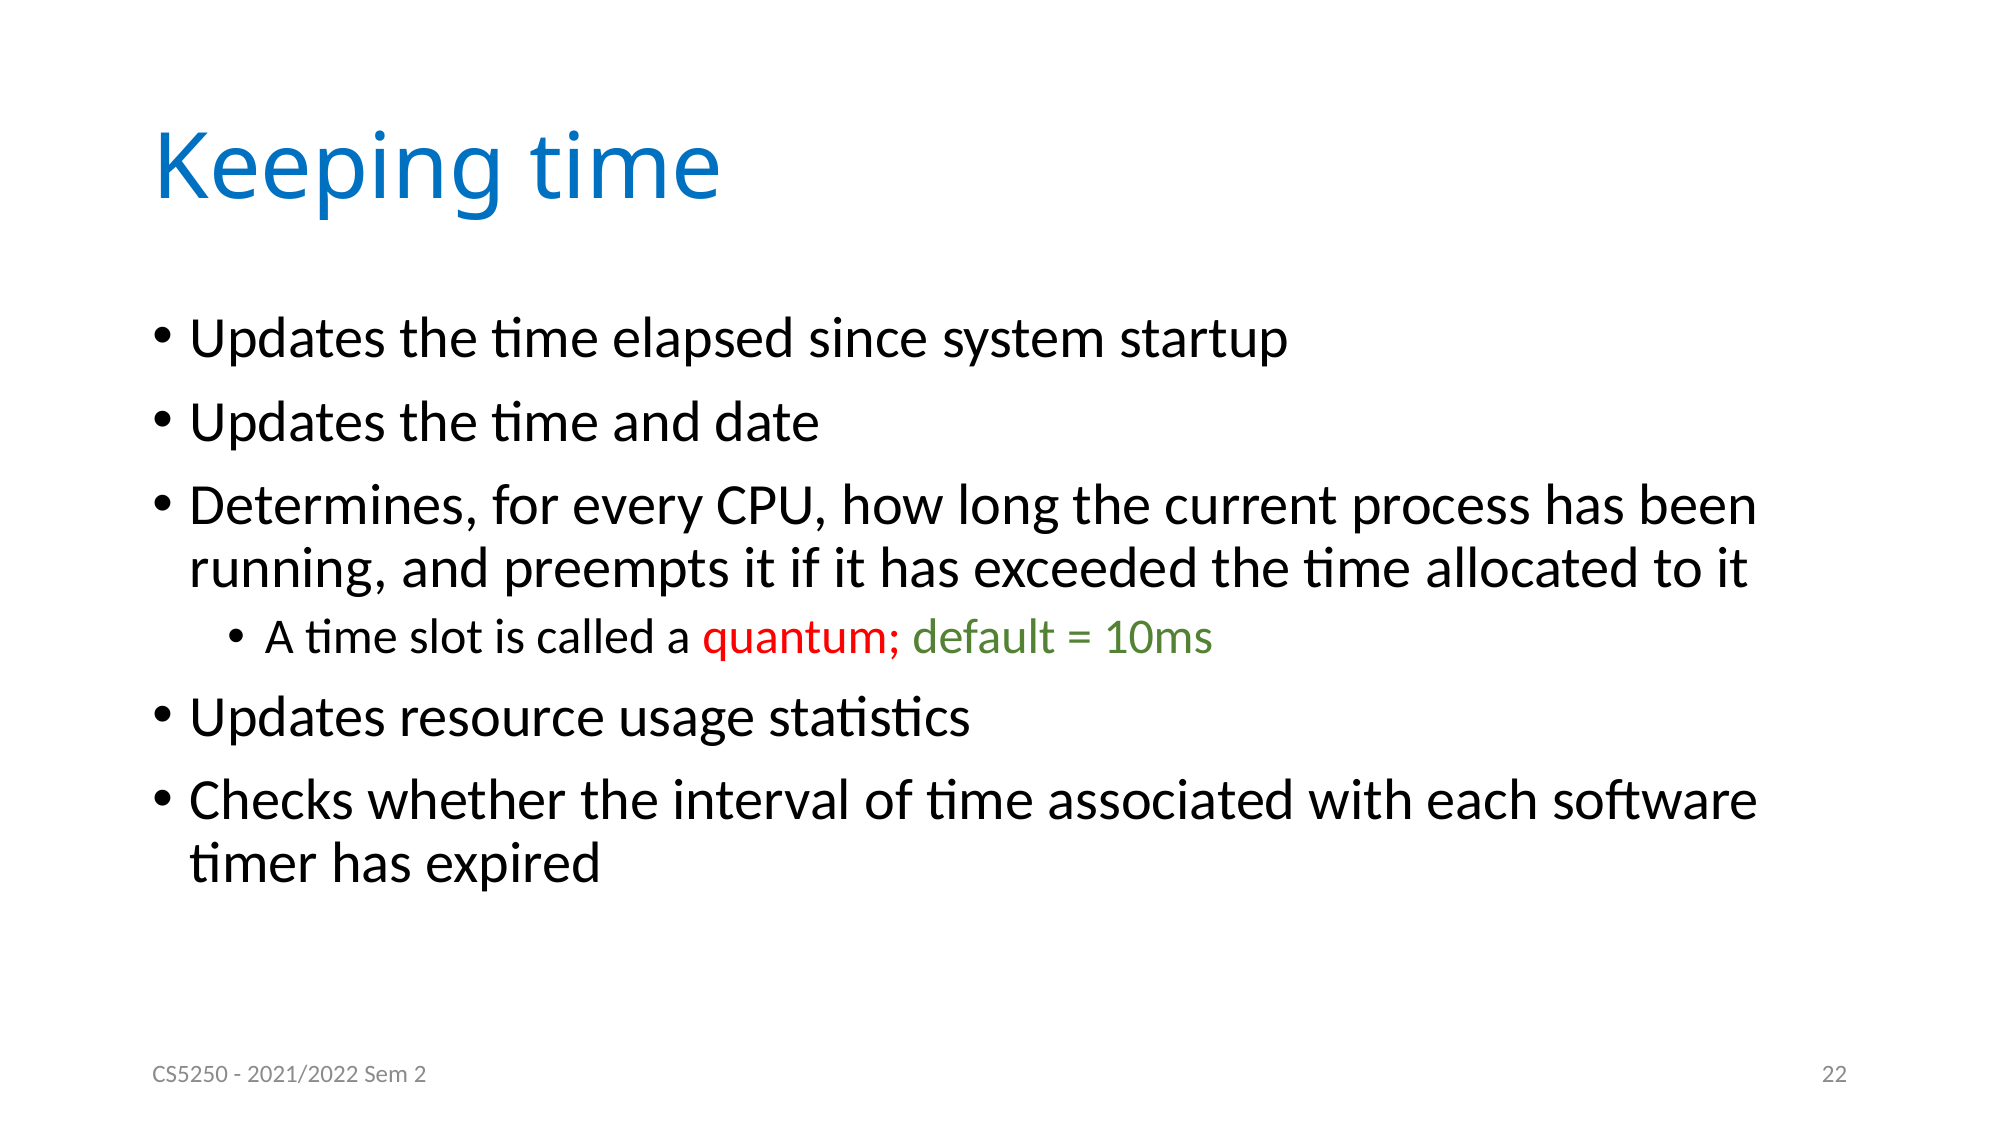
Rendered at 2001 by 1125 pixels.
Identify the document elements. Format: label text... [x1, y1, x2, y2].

slide_number CS5250 - 2021/2022 Sem 2 [137, 1042, 588, 1103]
title Keeping time [137, 59, 1863, 278]
list Updates the time elapsed since system startup Updates the time and date Determines, for every CPU, how long the current process has been running, and preempts it if it has exceeded the time allocated to it A time slot is called a quantum; default = 10ms Updates resource usage statistics Checks whether the interval of time associated with each software timer has expired [137, 299, 1863, 1014]
slide_number 22 [1412, 1042, 1863, 1103]
